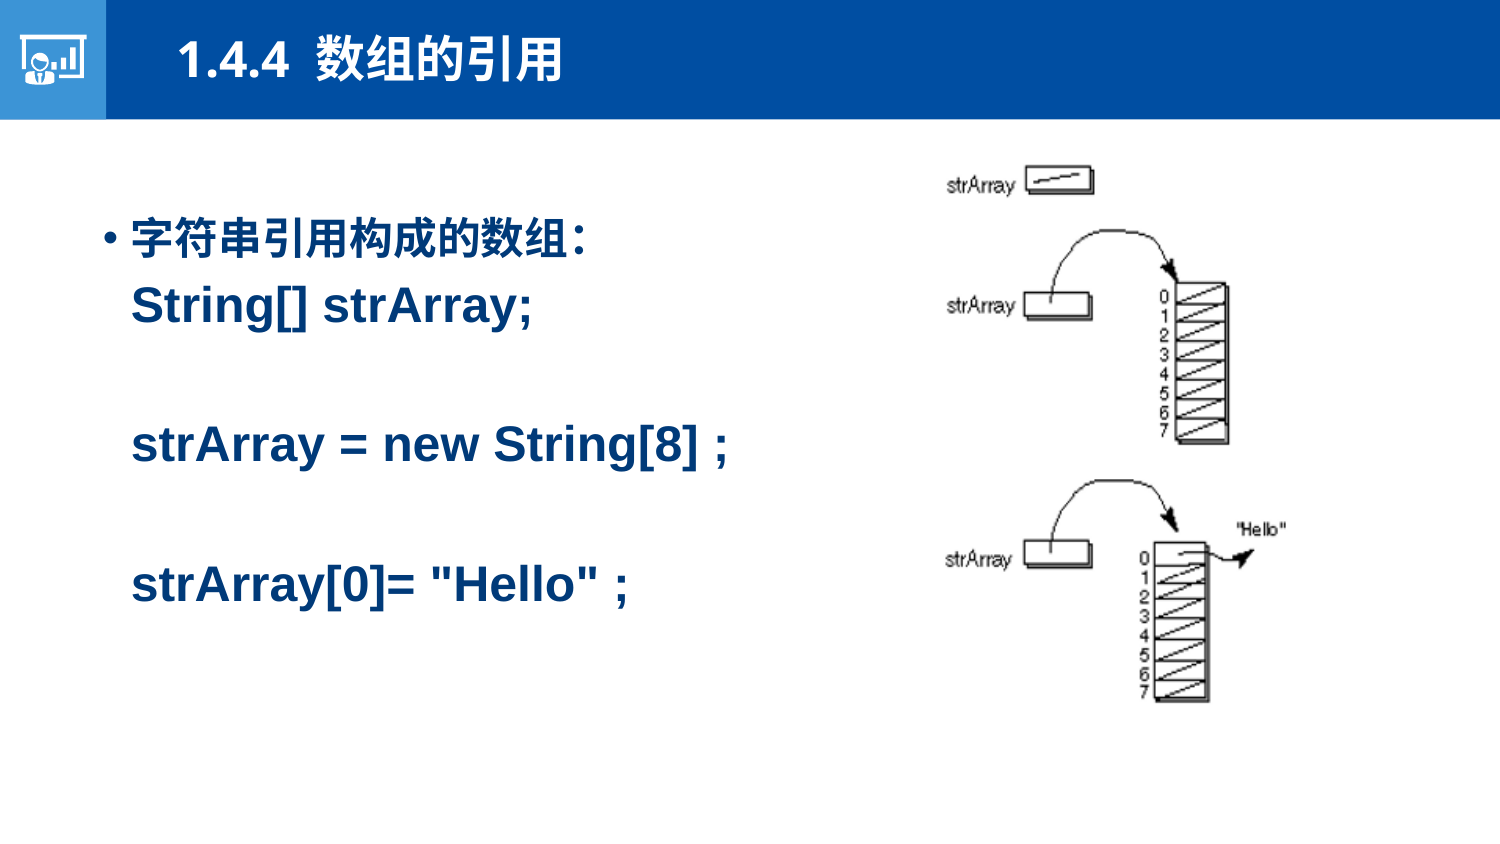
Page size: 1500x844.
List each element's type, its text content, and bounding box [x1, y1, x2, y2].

text_box 1.4.4 数组的引用 [161, 20, 592, 95]
picture [938, 159, 1289, 711]
text_box 字符串引用构成的数组： String[] strArray; strArray = new String[8] ; strArray[0]= "Hello" ; [88, 209, 752, 662]
